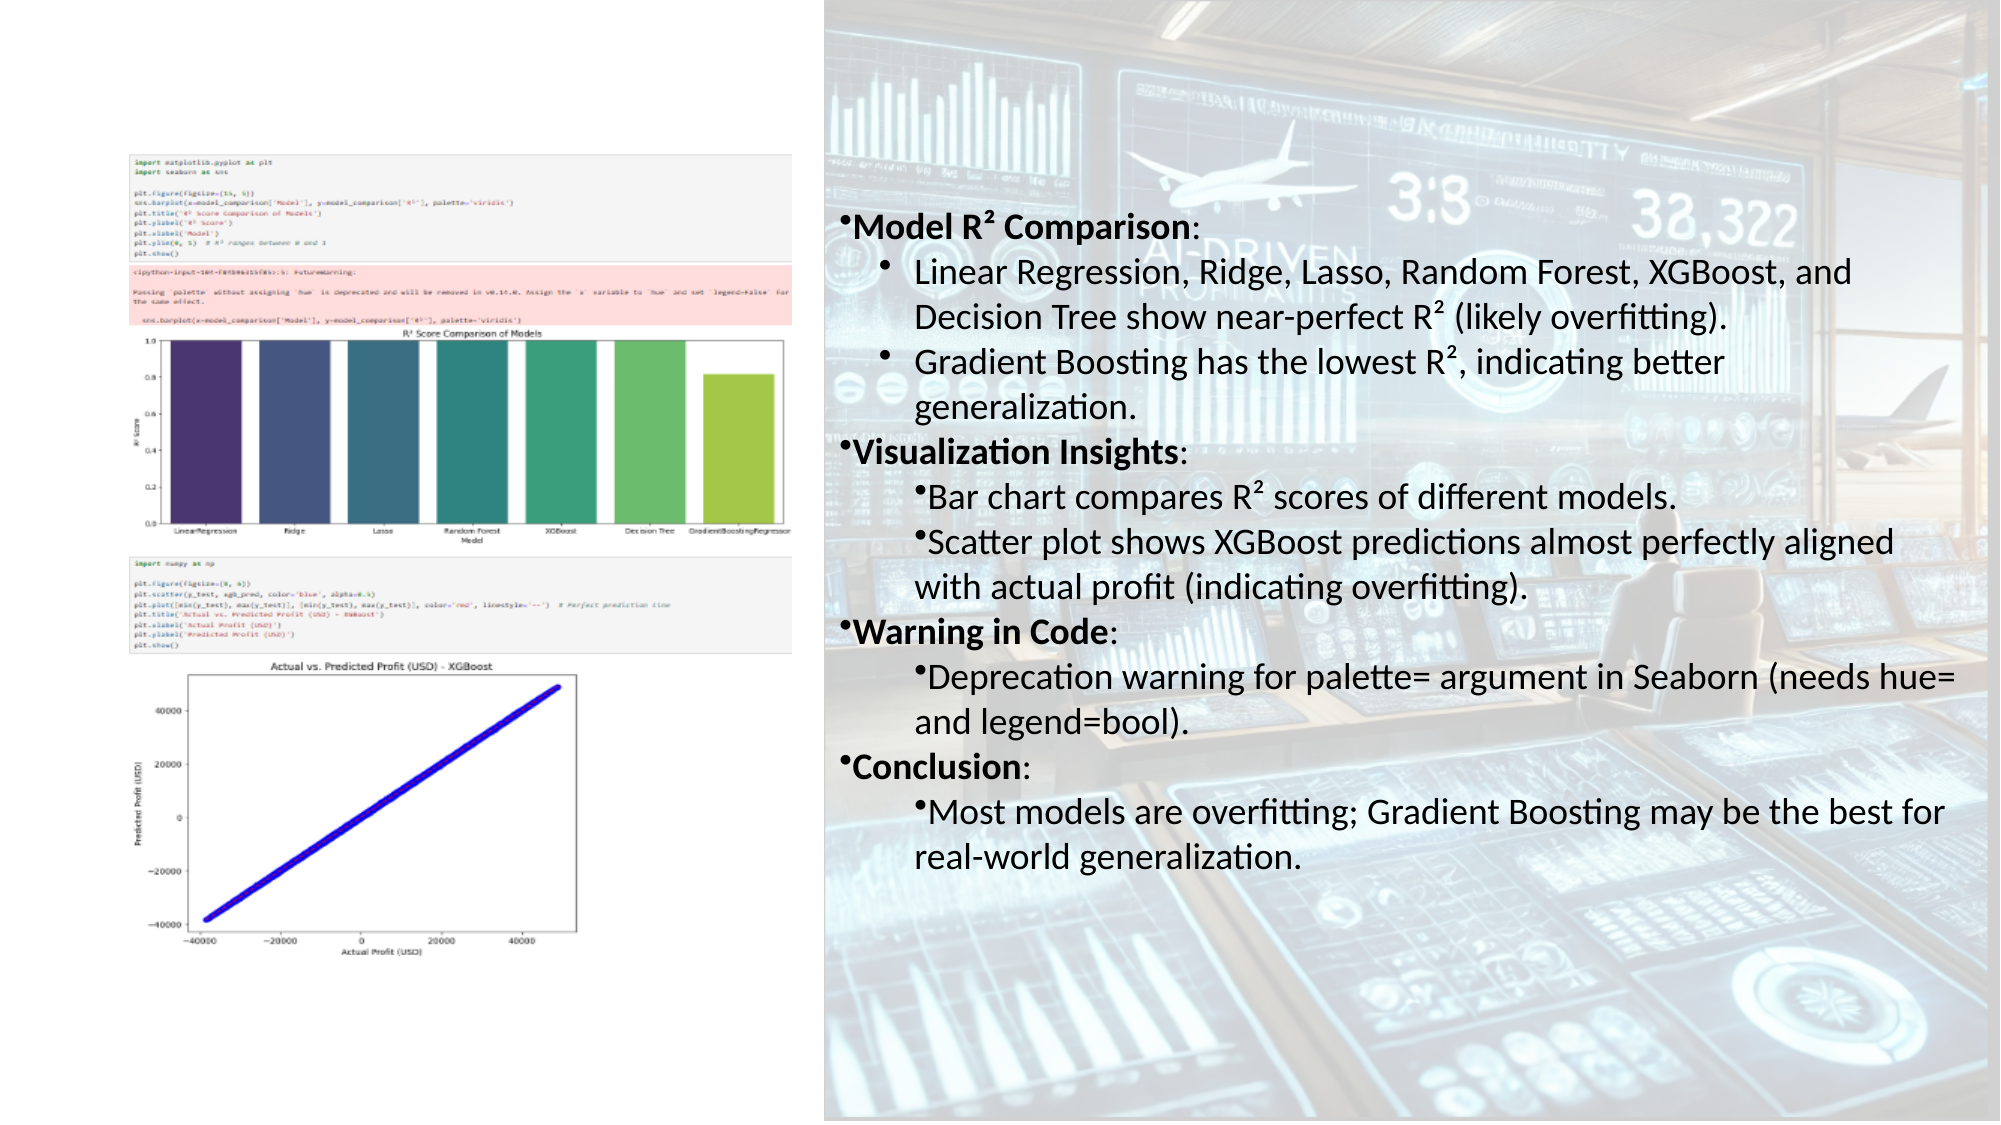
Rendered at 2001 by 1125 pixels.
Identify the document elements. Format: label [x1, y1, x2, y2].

list [129, 153, 792, 963]
picture [824, 0, 2000, 1121]
